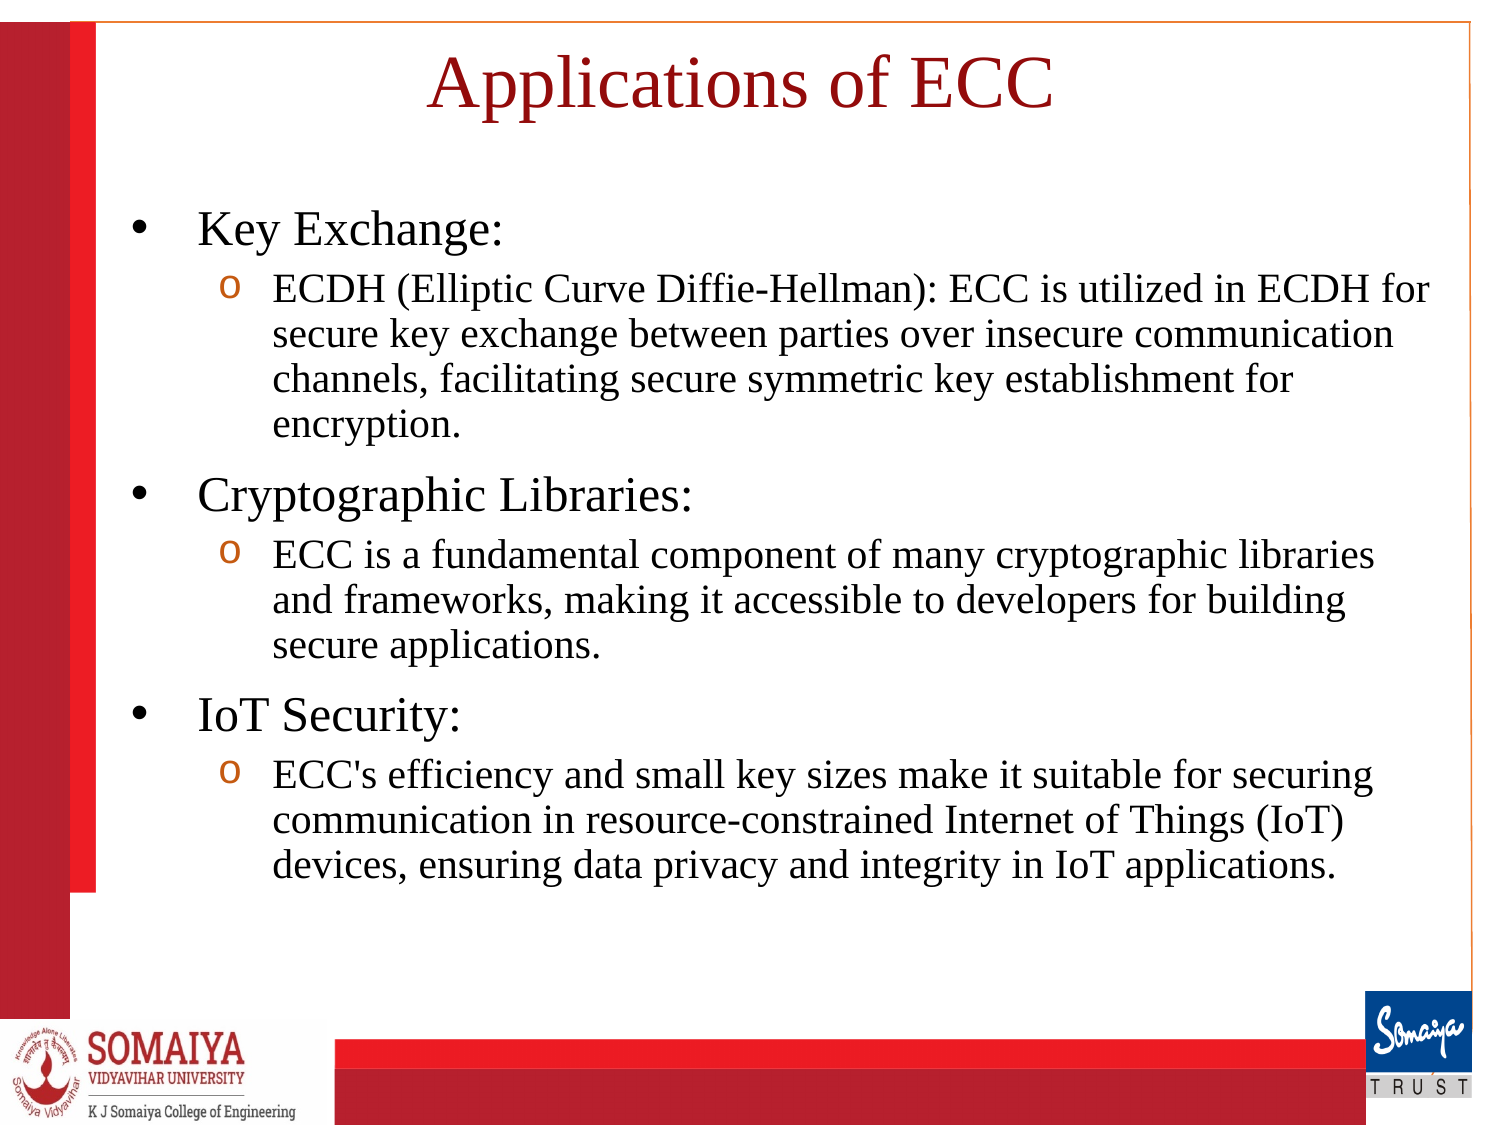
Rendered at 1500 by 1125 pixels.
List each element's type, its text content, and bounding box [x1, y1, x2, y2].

title Applications of ECC [134, 35, 1349, 179]
list Key Exchange: ECDH (Elliptic Curve Diffie-Hellman): ECC is utilized in ECDH for secure key exchange between parties over insecure communication channels, facilitating secure symmetric key establishment for encryption. Cryptographic Libraries: ECC is a fundamental component of many cryptographic libraries and frameworks, making it accessible to developers for building secure applications. IoT Security: ECC's efficiency and small key sizes make it suitable for securing communication in resource-constrained Internet of Things (IoT) devices, ensuring data privacy and integrity in IoT applications. [107, 195, 1461, 999]
picture [0, 22, 327, 1125]
picture [1365, 991, 1472, 1098]
picture [335, 1040, 1365, 1125]
